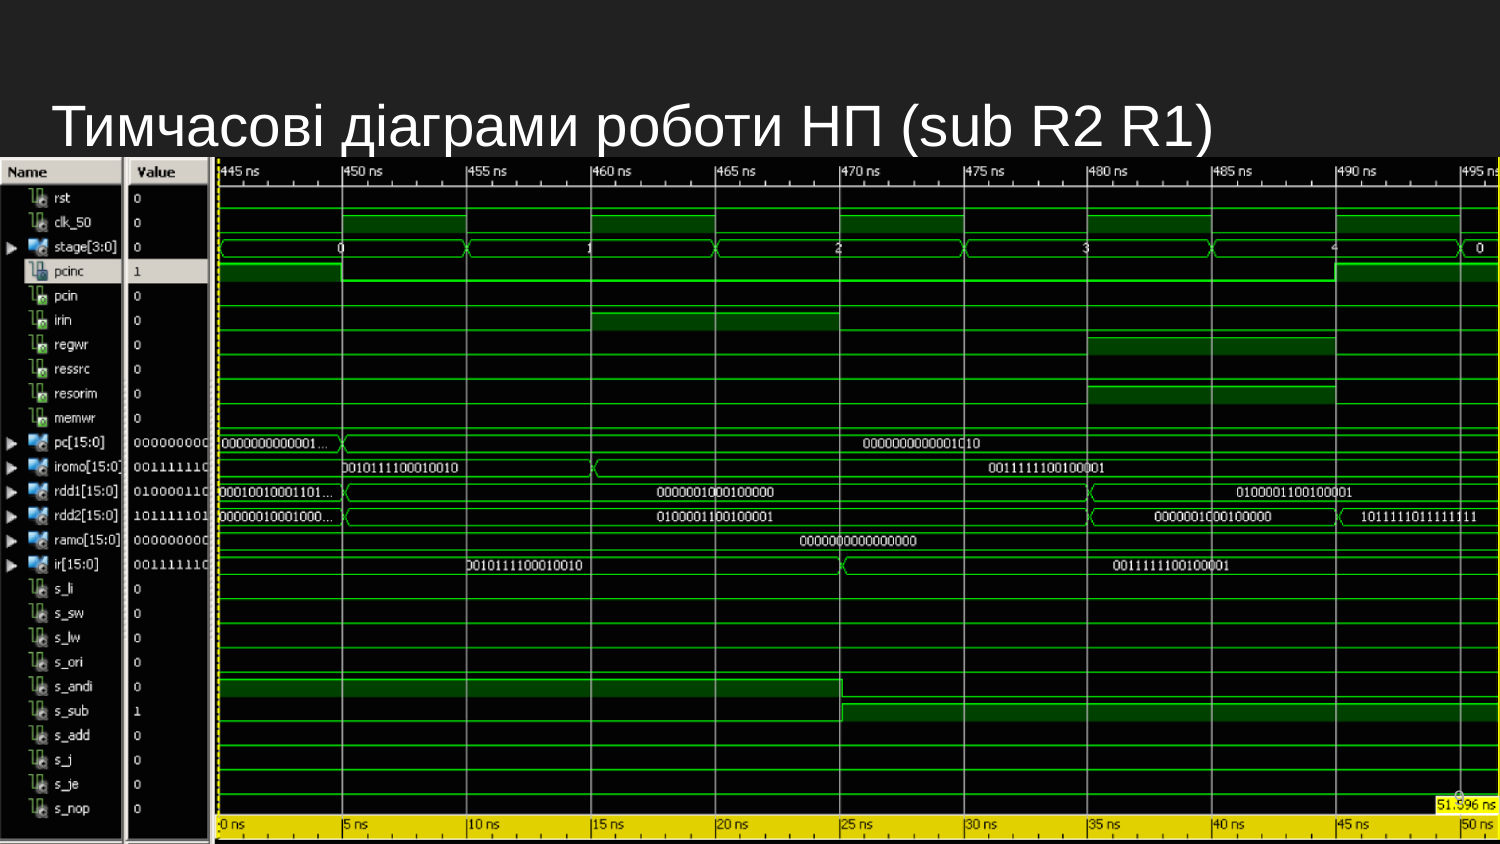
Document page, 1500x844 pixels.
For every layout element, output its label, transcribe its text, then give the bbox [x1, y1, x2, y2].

picture [0, 157, 1500, 844]
title Тимчасові діаграми роботи НП (sub R2 R1) [51, 72, 1449, 156]
